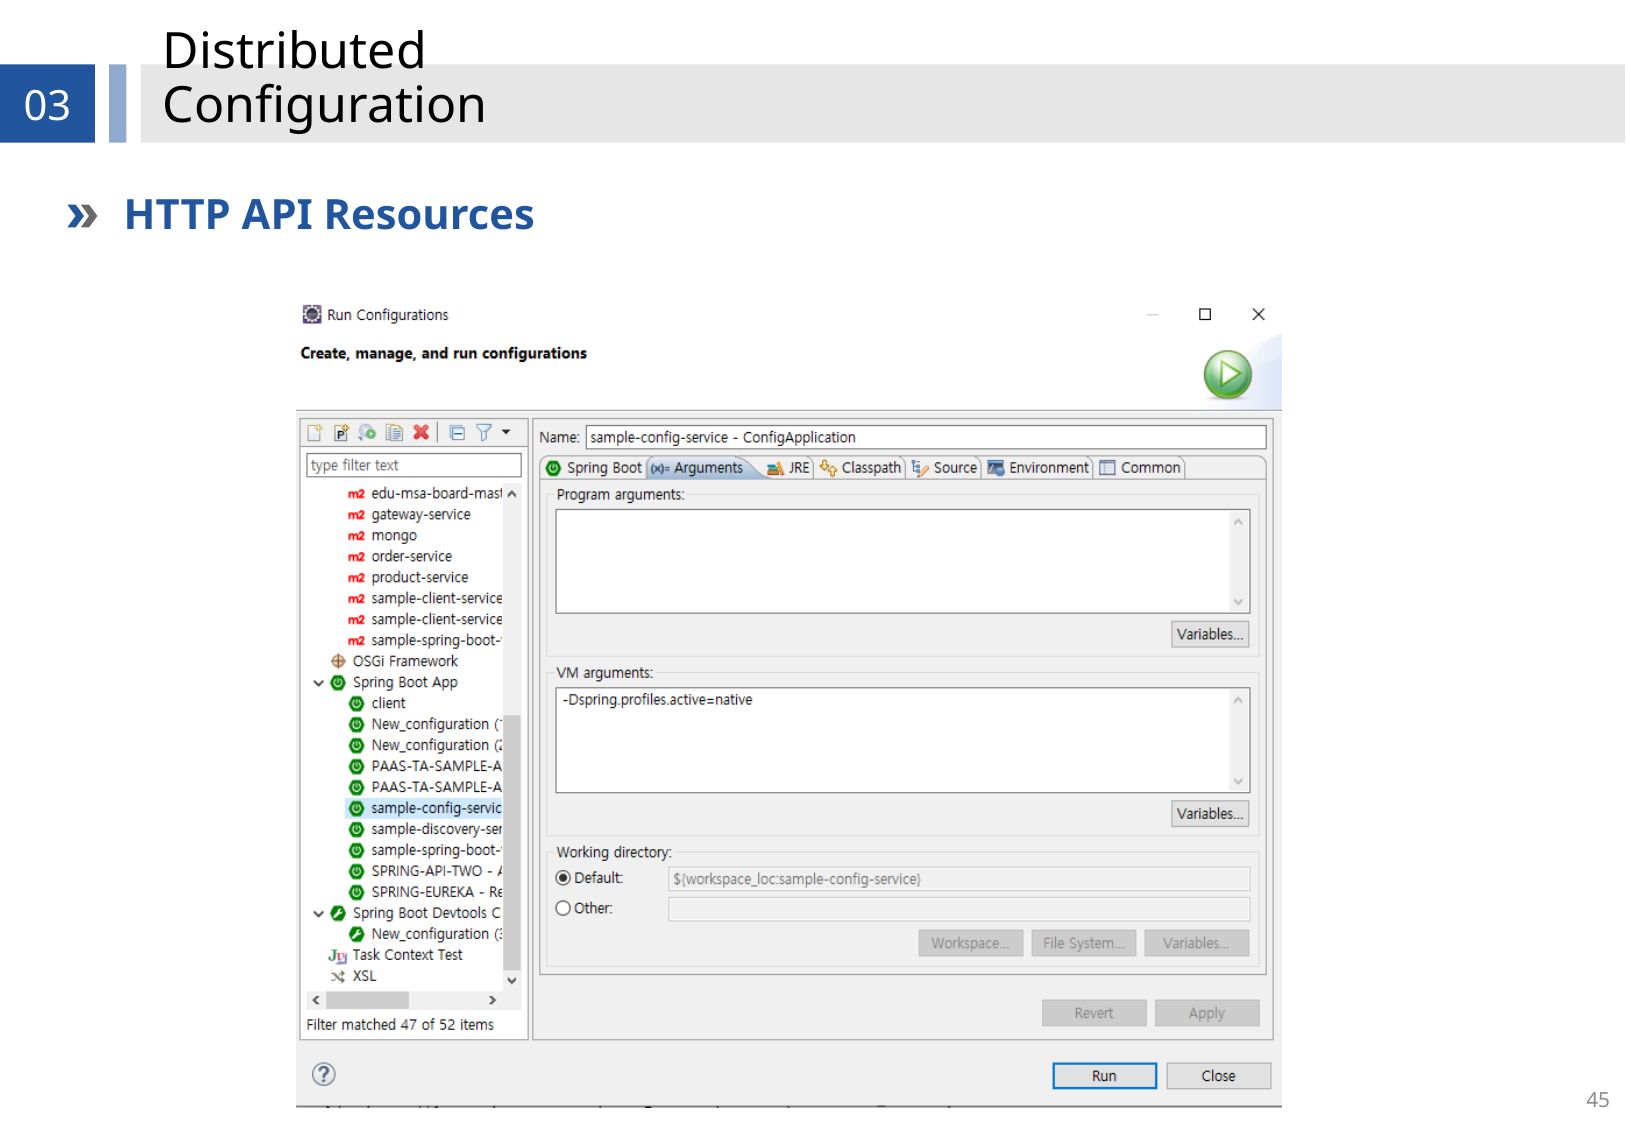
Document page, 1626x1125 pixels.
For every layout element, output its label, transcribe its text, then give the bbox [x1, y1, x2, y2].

list 03 [12, 83, 83, 130]
picture [296, 298, 1282, 1108]
slide_number 45 [1455, 1070, 1625, 1125]
list HTTP API Resources [123, 193, 1597, 239]
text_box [67, 204, 98, 228]
title Distributed Configuration [162, 78, 729, 134]
